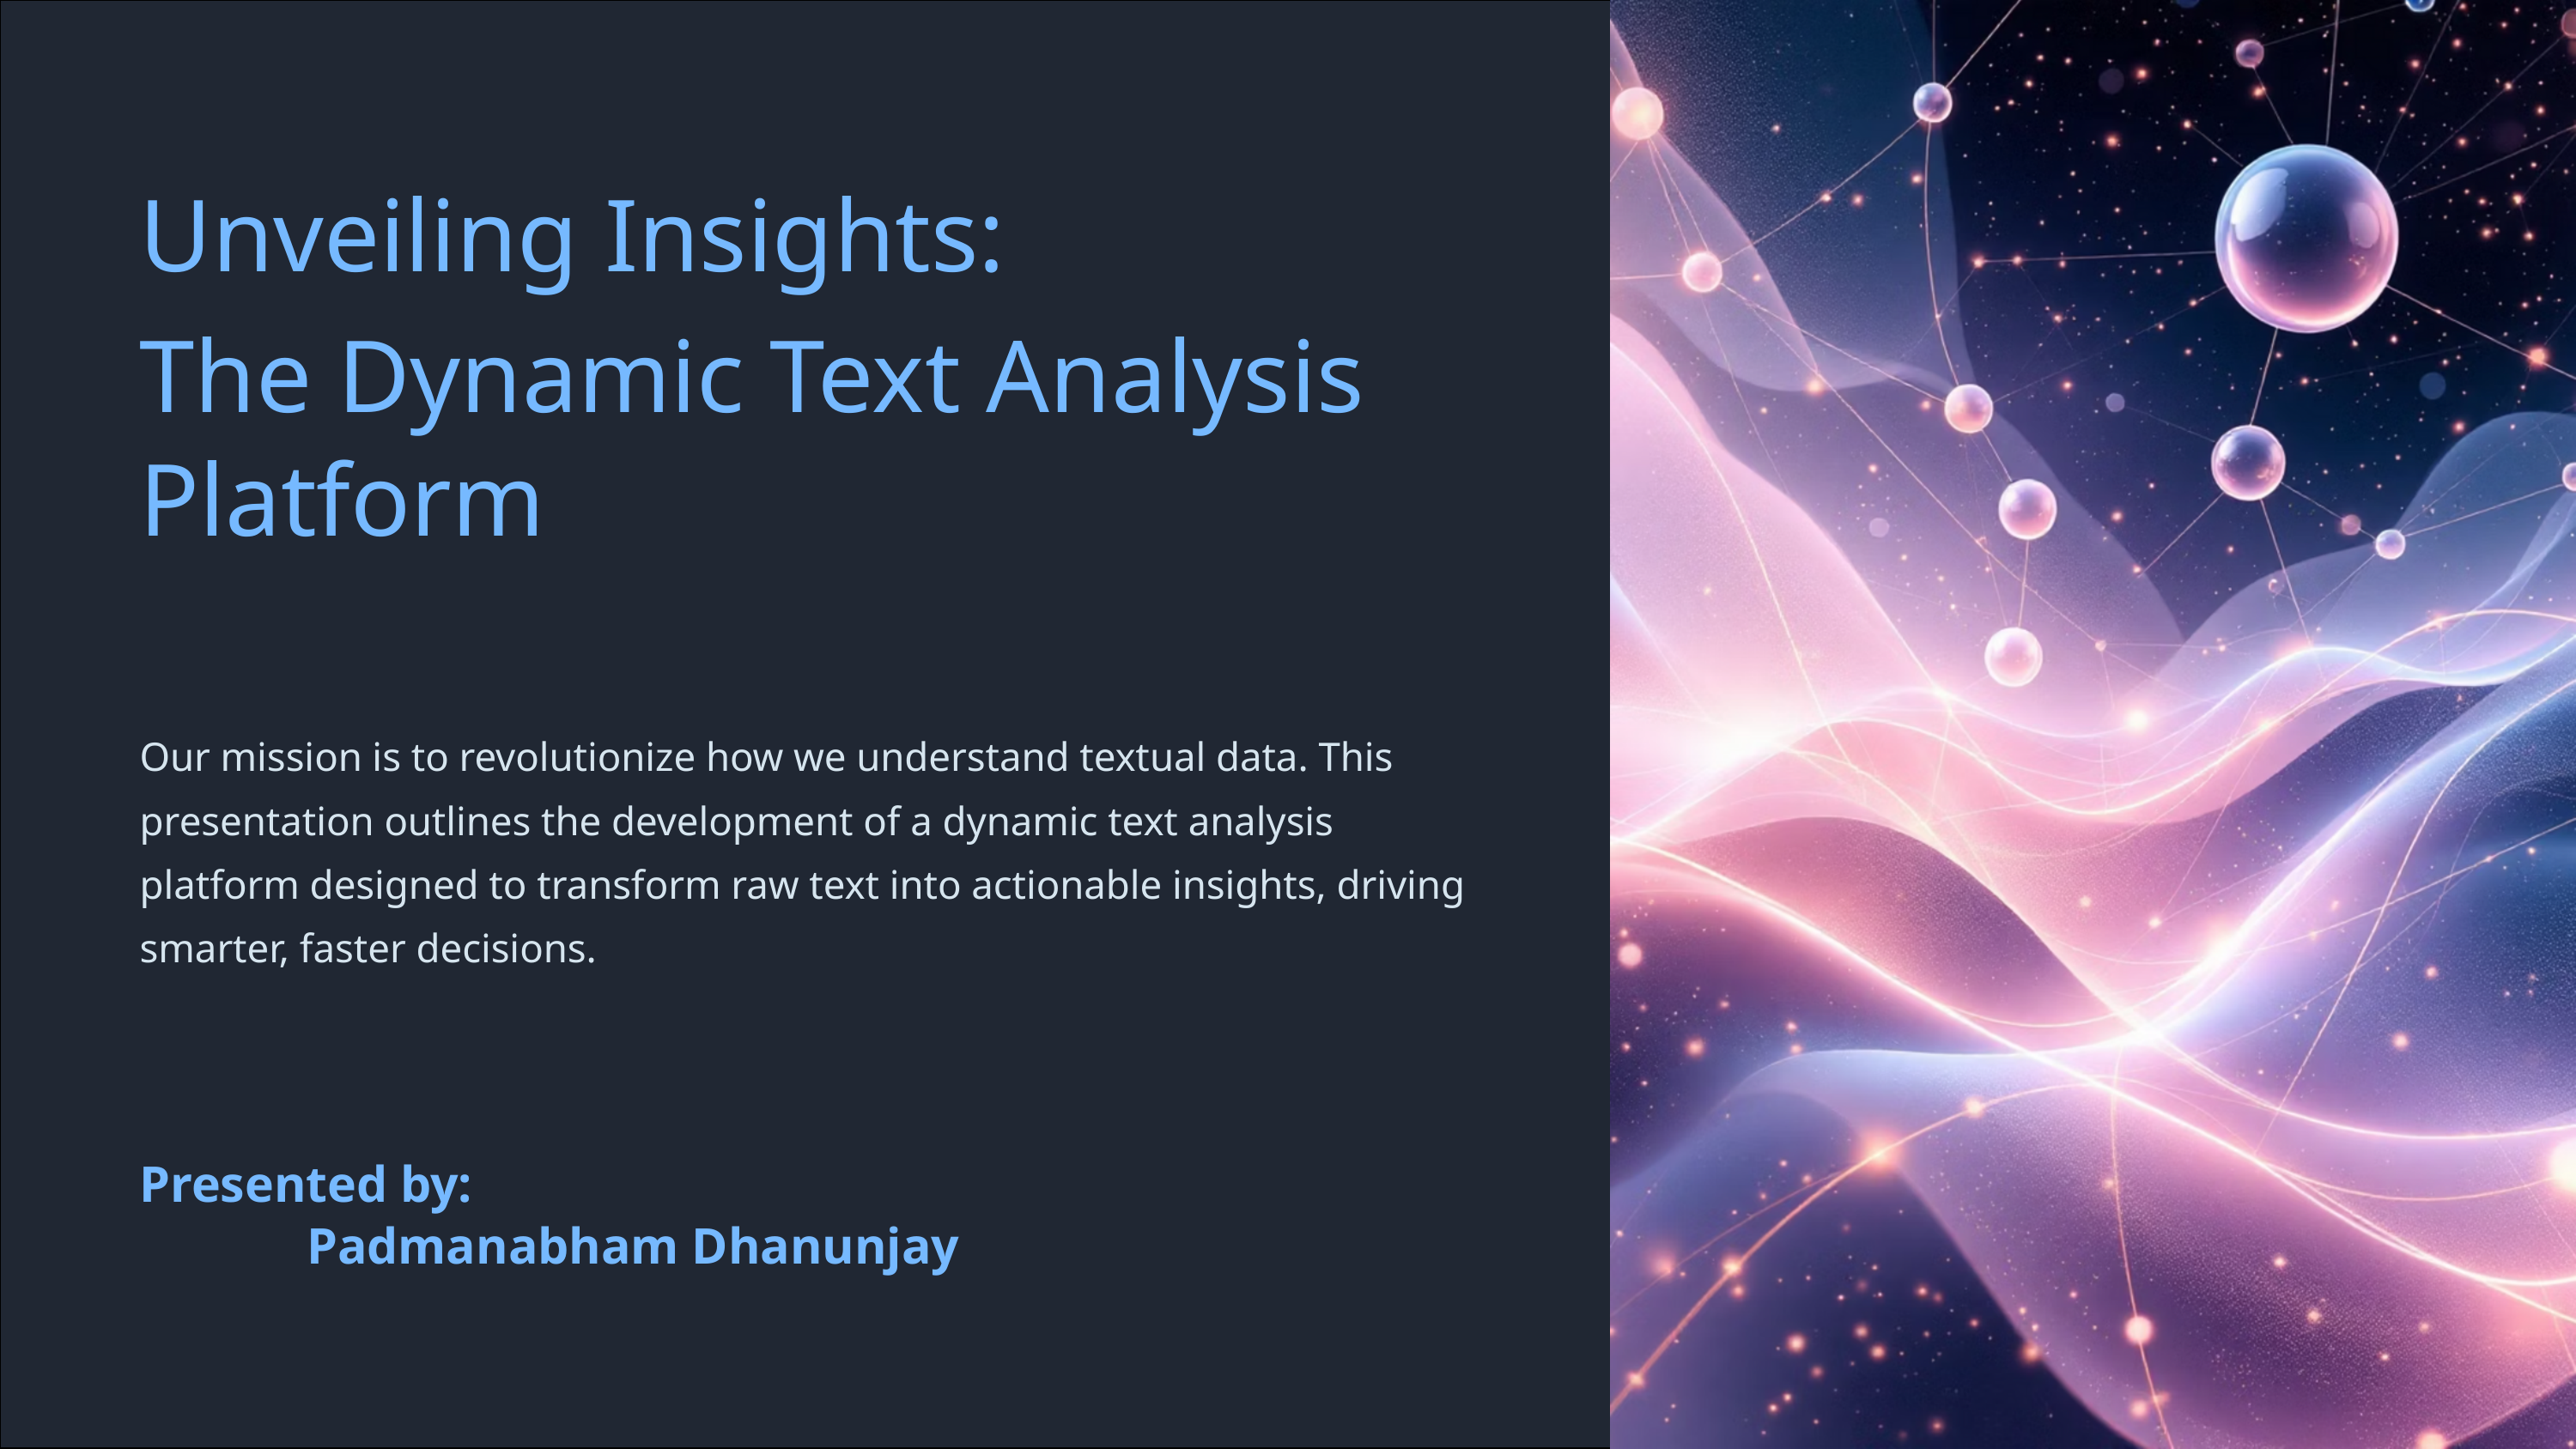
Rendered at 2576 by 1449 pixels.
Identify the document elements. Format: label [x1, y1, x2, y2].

text_box [0, 0, 2576, 1449]
